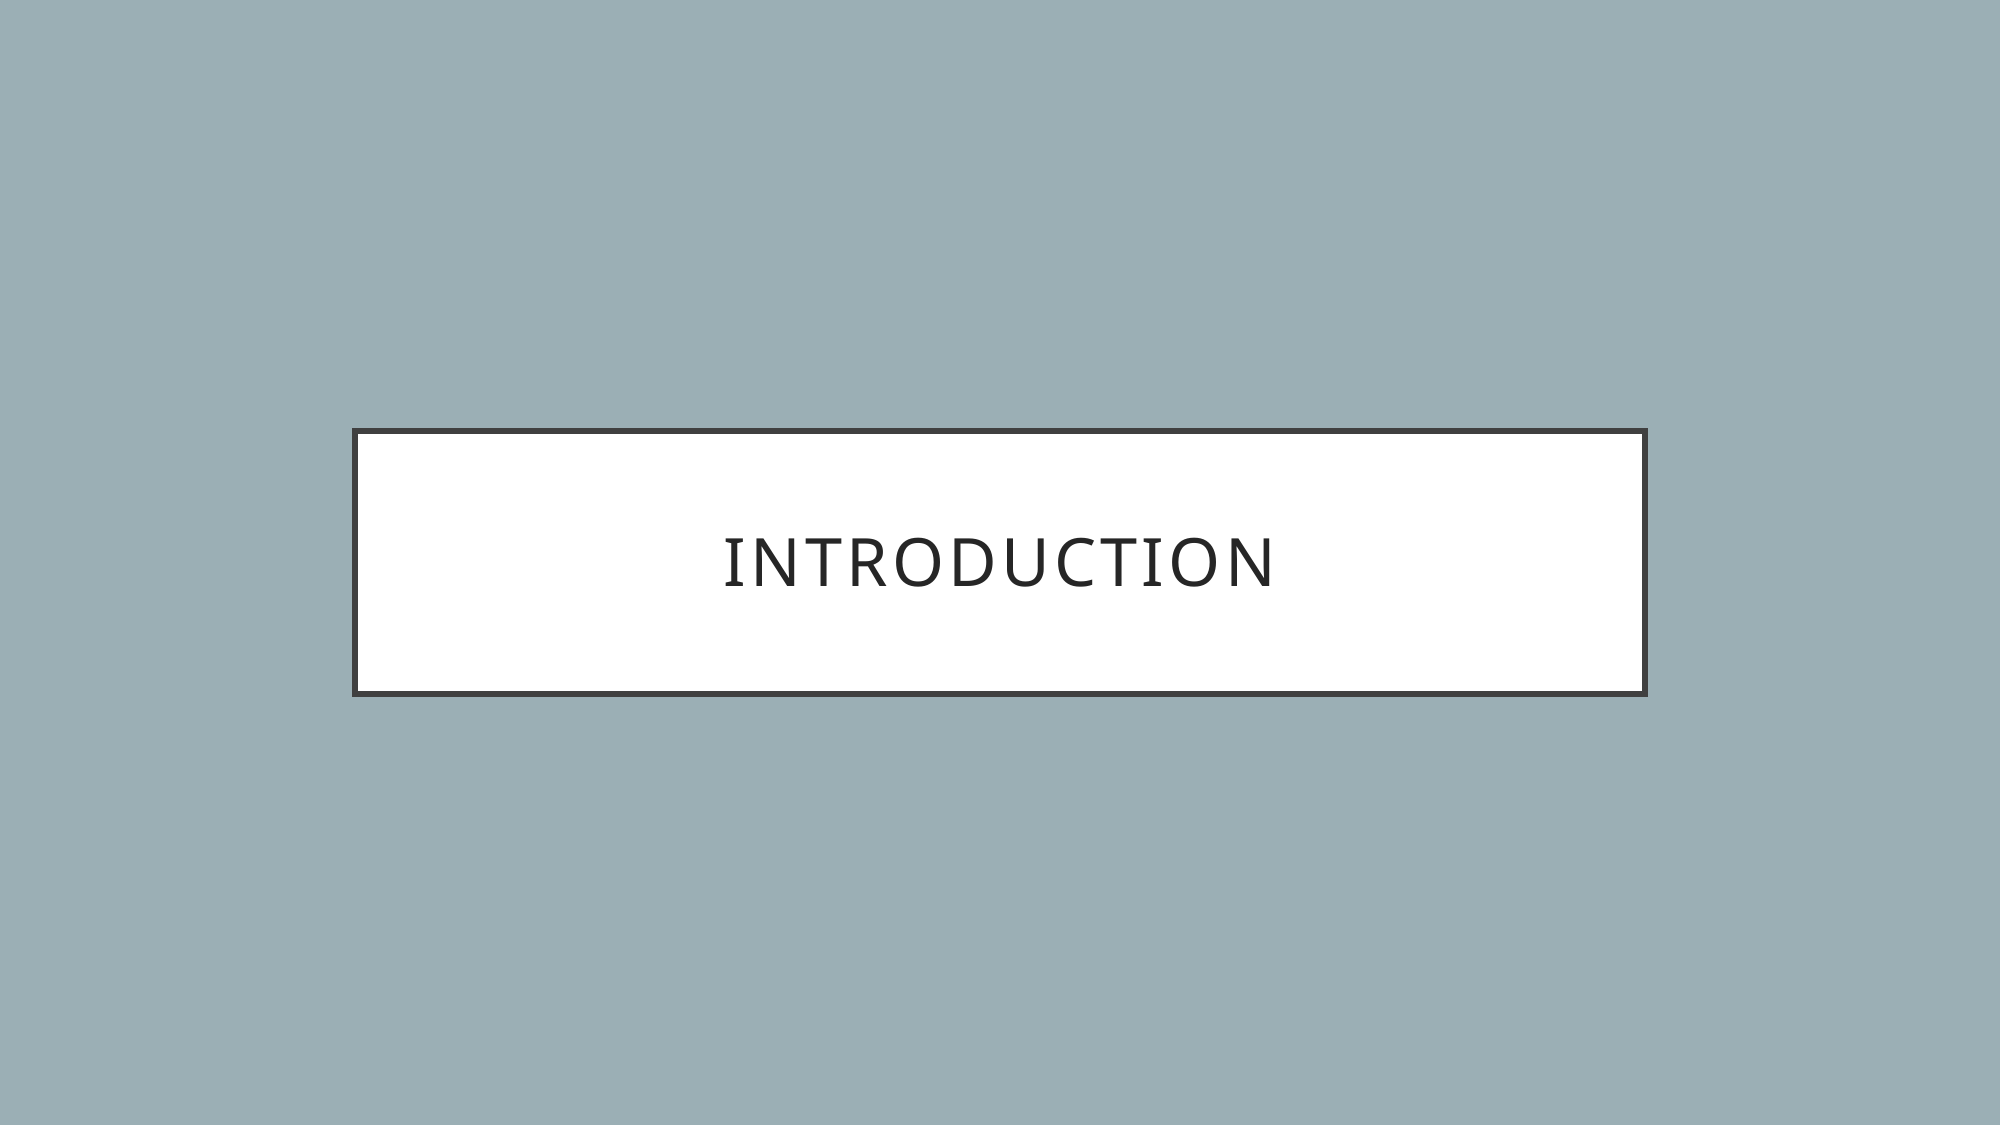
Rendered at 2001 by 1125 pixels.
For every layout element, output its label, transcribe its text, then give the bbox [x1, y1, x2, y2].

title INTRODUCTION [352, 428, 1648, 697]
